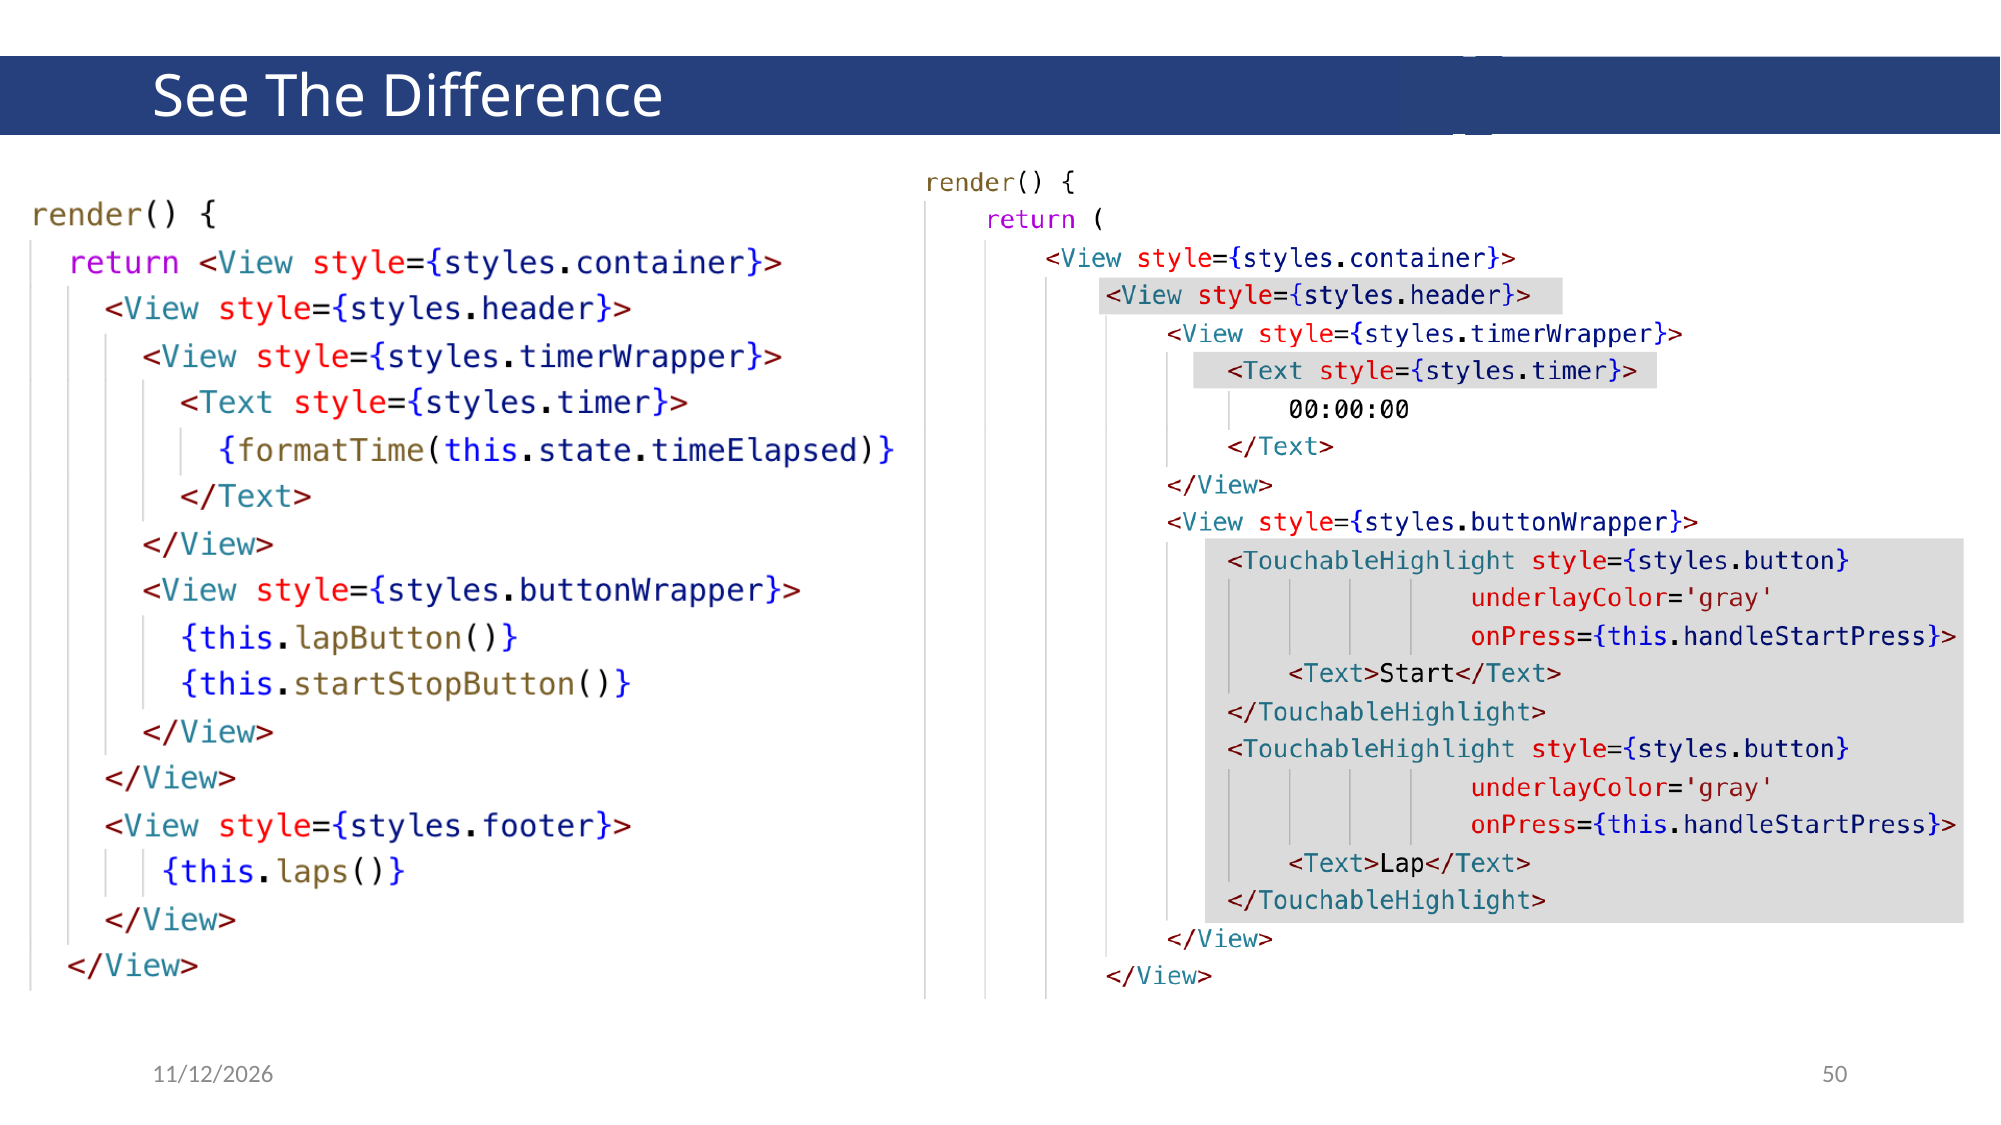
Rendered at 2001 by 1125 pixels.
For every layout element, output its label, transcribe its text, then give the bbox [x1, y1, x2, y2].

slide_number 49 [1640, 1042, 1863, 1103]
picture [1863, 50, 2001, 144]
picture [0, 56, 137, 135]
picture [0, 151, 2000, 999]
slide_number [137, 1042, 365, 1103]
title See The Difference [137, 43, 1863, 152]
